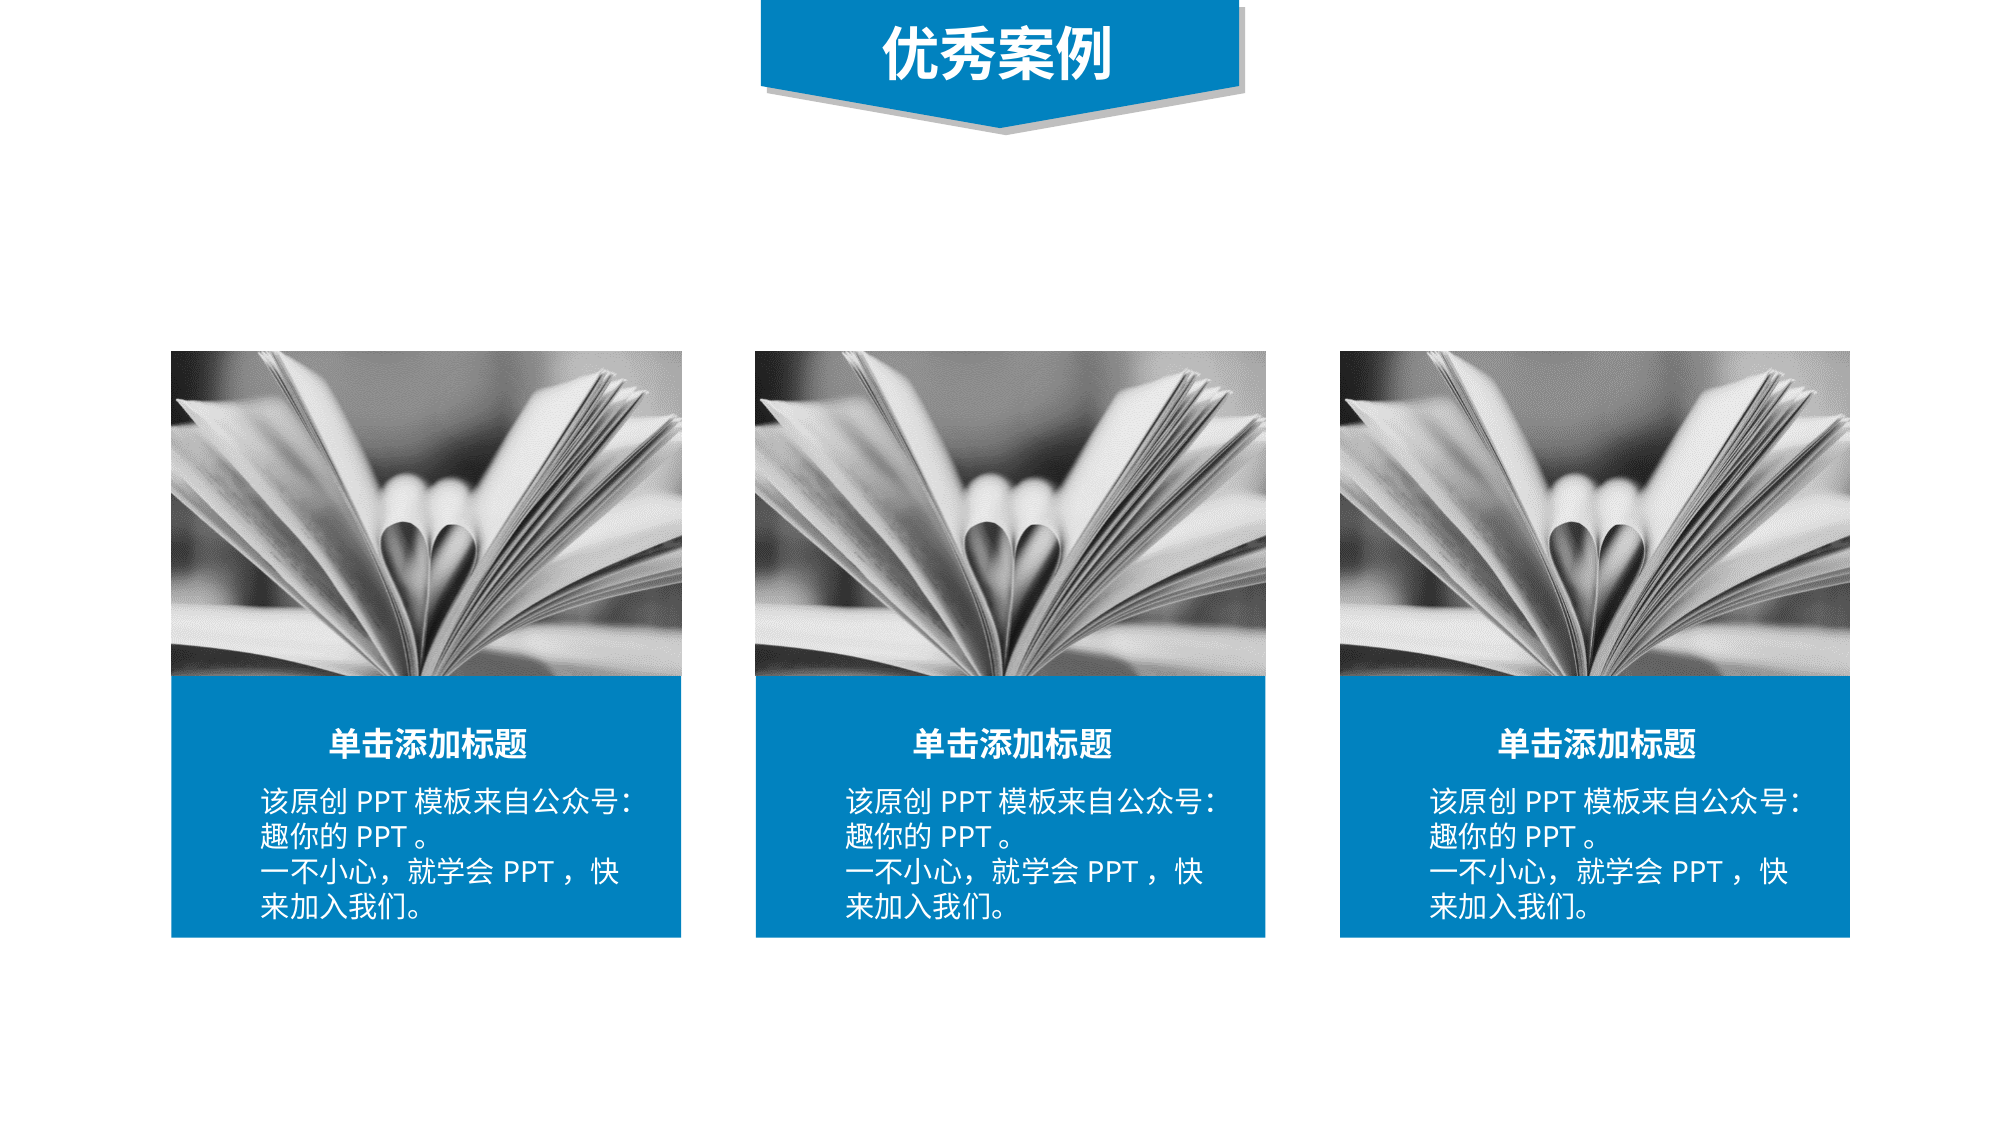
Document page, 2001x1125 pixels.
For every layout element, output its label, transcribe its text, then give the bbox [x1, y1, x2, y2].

text_box [755, 672, 1267, 939]
text_box [1339, 672, 1851, 939]
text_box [1414, 716, 1804, 933]
text_box [170, 672, 682, 939]
picture [755, 351, 1266, 675]
picture [171, 351, 682, 675]
text_box [759, 0, 1241, 130]
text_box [830, 716, 1219, 933]
picture [1340, 351, 1850, 675]
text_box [246, 716, 635, 933]
text_box [765, 5, 1247, 137]
text_box 优秀案例 [866, 9, 1239, 95]
